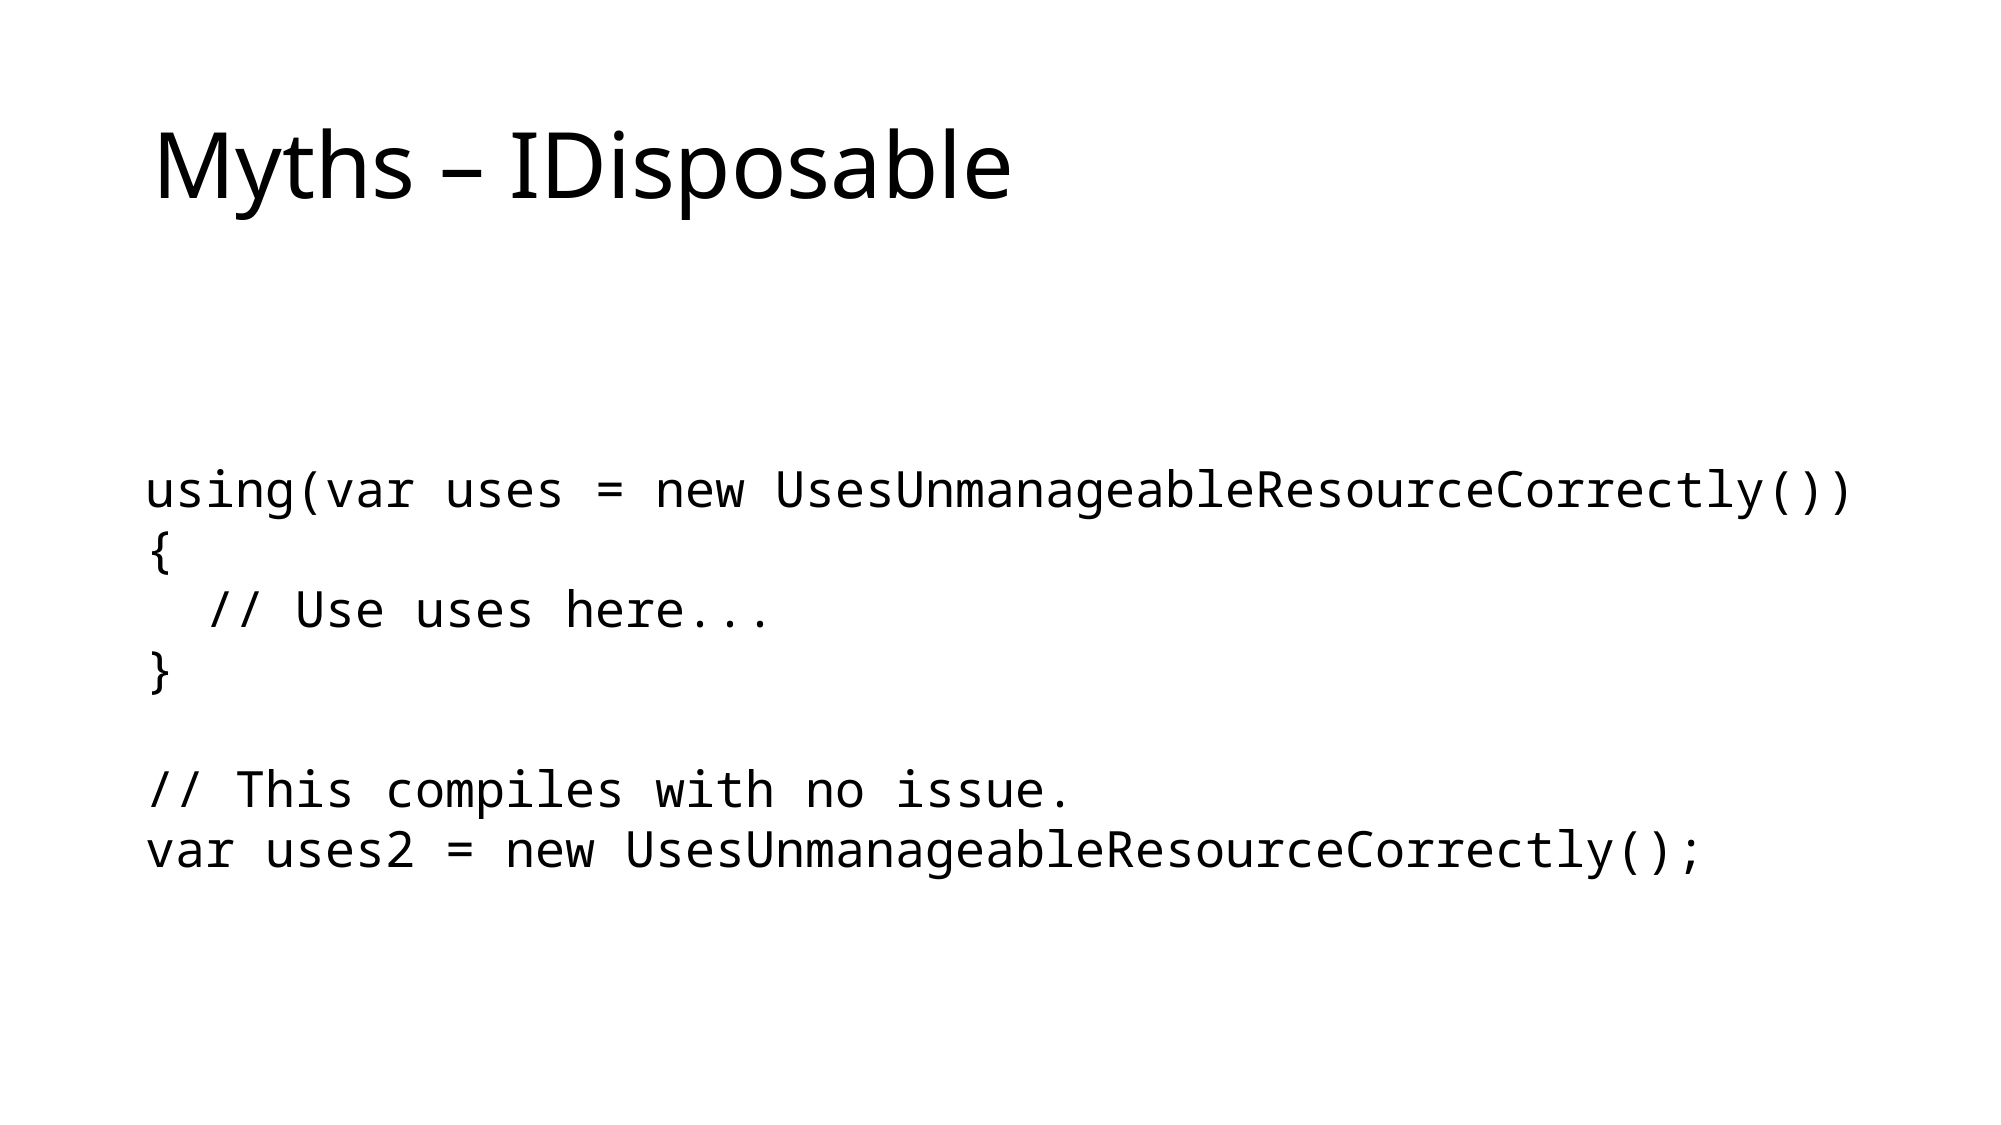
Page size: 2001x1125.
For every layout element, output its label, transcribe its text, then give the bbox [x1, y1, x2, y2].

title Myths – IDisposable [137, 59, 1863, 278]
text_box using(var uses = new UsesUnmanageableResourceCorrectly()) { // Use uses here... } // This compiles with no issue. var uses2 = new UsesUnmanageableResourceCorrectly(); [130, 450, 1871, 886]
